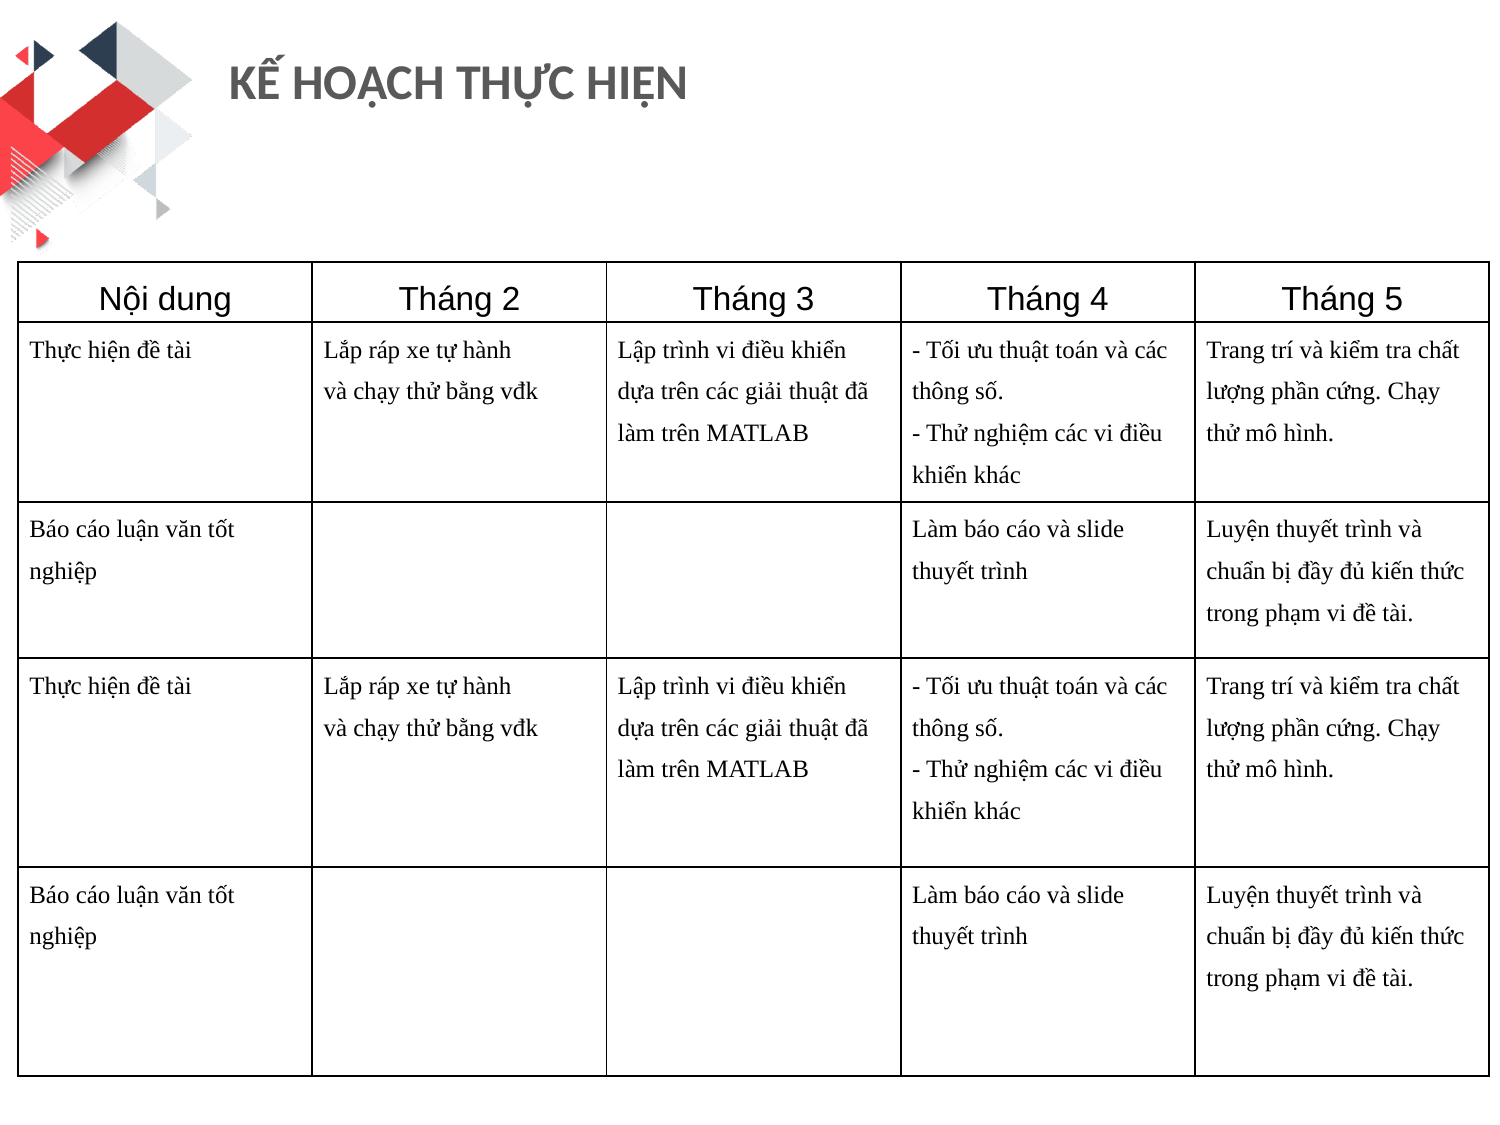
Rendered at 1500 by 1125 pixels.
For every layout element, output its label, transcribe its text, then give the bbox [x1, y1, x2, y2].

table_cell Báo cáo luận văn tốt nghiệp [19, 503, 311, 657]
table_cell Báo cáo luận văn tốt nghiệp [19, 868, 311, 1075]
table_cell [607, 868, 900, 1075]
table_cell Trang trí và kiểm tra chất lượng phần cứng. Chạy thử mô hình. [1196, 323, 1488, 501]
table_header Nội dung [19, 263, 311, 321]
table_cell Lắp ráp xe tự hành và chạy thử bằng vđk [313, 659, 606, 866]
picture [0, 21, 192, 255]
table_cell Lập trình vi điều khiển dựa trên các giải thuật đã làm trên MATLAB [607, 323, 900, 501]
table_cell Thực hiện đề tài [19, 323, 311, 501]
table_cell Thực hiện đề tài [19, 659, 311, 866]
table_cell [313, 503, 606, 657]
table_cell - Tối ưu thuật toán và các thông số. - Thử nghiệm các vi điều khiển khác [902, 659, 1194, 866]
table_header Tháng 4 [902, 263, 1194, 321]
table_cell Làm báo cáo và slide thuyết trình [902, 868, 1194, 1075]
table_header Tháng 5 [1196, 263, 1488, 321]
table_cell Lập trình vi điều khiển dựa trên các giải thuật đã làm trên MATLAB [607, 659, 900, 866]
text_box KẾ HOẠCH THỰC HIỆN [214, 42, 705, 118]
table_header Tháng 2 [313, 263, 606, 321]
table_cell Trang trí và kiểm tra chất lượng phần cứng. Chạy thử mô hình. [1196, 659, 1488, 866]
table_cell - Tối ưu thuật toán và các thông số. - Thử nghiệm các vi điều khiển khác [902, 323, 1194, 501]
table_cell Làm báo cáo và slide thuyết trình [902, 503, 1194, 657]
table_cell Luyện thuyết trình và chuẩn bị đầy đủ kiến thức trong phạm vi đề tài. [1196, 868, 1488, 1075]
table_cell Lắp ráp xe tự hành và chạy thử bằng vđk [313, 323, 606, 501]
table_cell Luyện thuyết trình và chuẩn bị đầy đủ kiến thức trong phạm vi đề tài. [1196, 503, 1488, 657]
table_header Tháng 3 [607, 263, 900, 321]
table_cell [313, 868, 606, 1075]
table_cell [607, 503, 900, 657]
